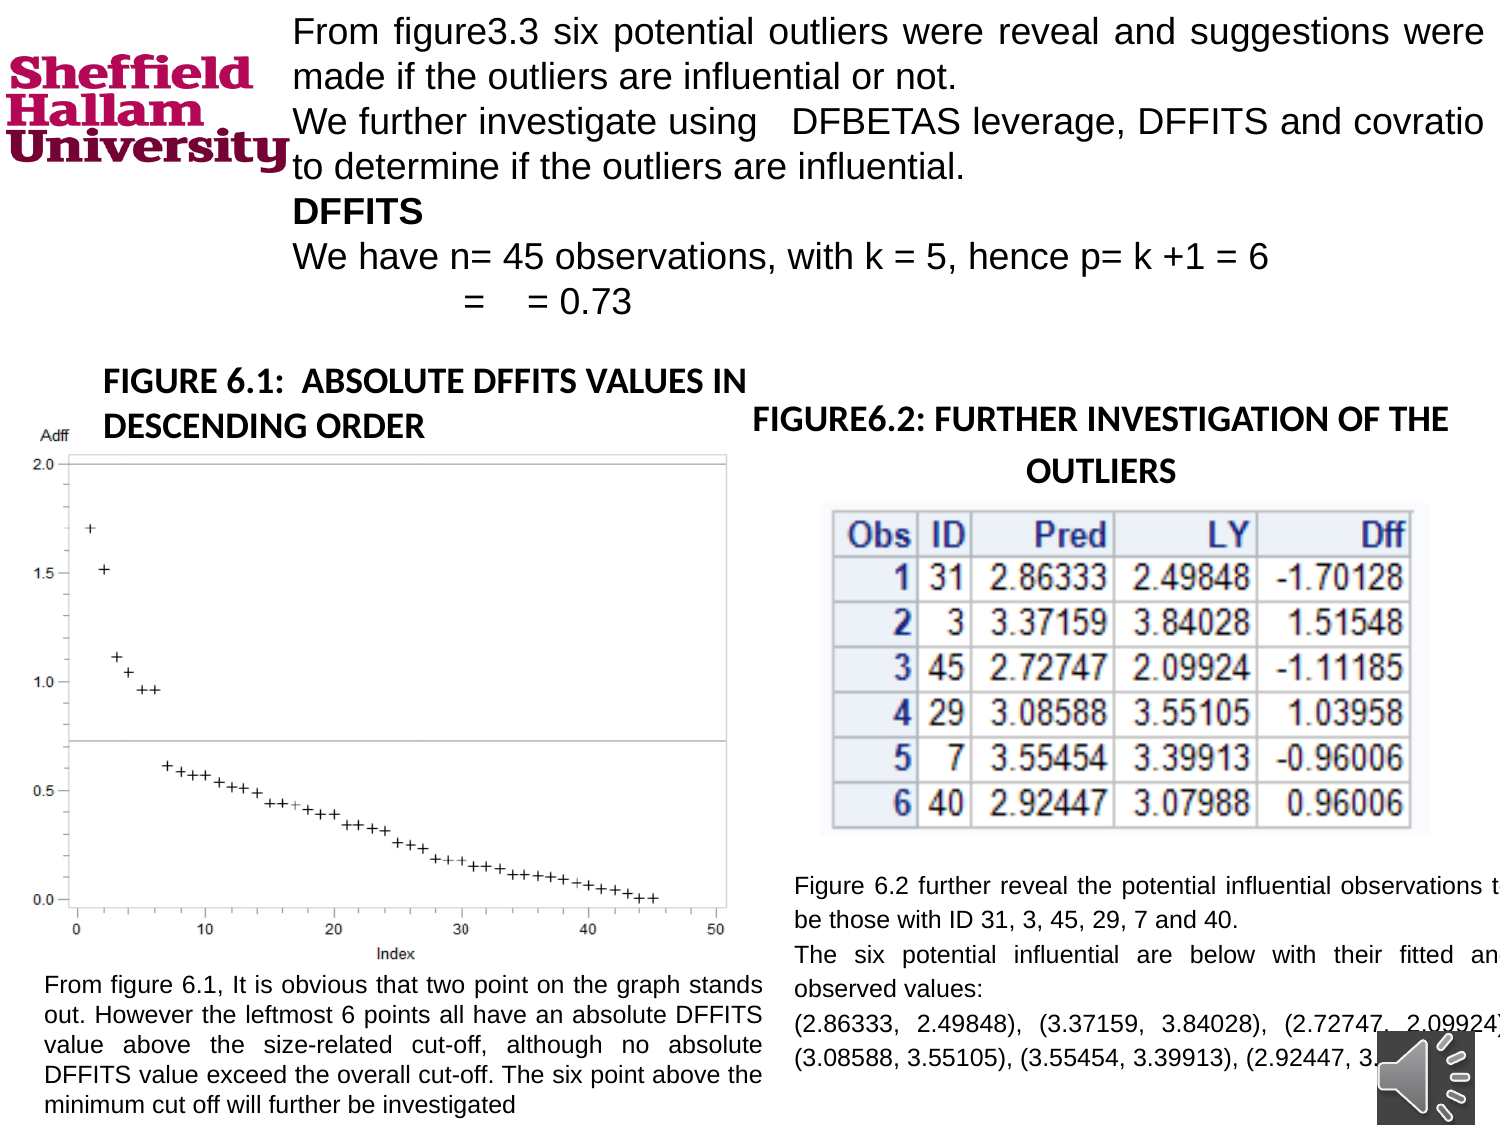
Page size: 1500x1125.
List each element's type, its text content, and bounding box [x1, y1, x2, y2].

picture [1376, 1029, 1477, 1125]
picture [0, 414, 751, 965]
text_box Figure 6.2 further reveal the potential influential observations to be those with ID 31, 3, 45, 29, 7 and 40. The six potential influential are below with their fitted and observed values: (2.86333, 2.49848), (3.37159, 3.84028), (2.72747, 2.09924), (3.08588, 3.55105), (3.55454, 3.39913), (2.92447, 3.07988). [779, 857, 1500, 1080]
picture [820, 503, 1430, 835]
text_box FIGURE 6.1: ABSOLUTE DFFITS VALUES IN DESCENDING ORDER [88, 348, 839, 454]
picture [6, 54, 290, 173]
text_box FIGURE6.2: FURTHER INVESTIGATION OF THE OUTLIERS [754, 380, 1477, 499]
text_box From figure 6.1, It is obvious that two point on the graph stands out. However the leftmost 6 points all have an absolute DFFITS value above the size-related cut-off, although no absolute DFFITS value exceed the overall cut-off. The six point above the minimum cut off will further be investigated [29, 961, 780, 1125]
